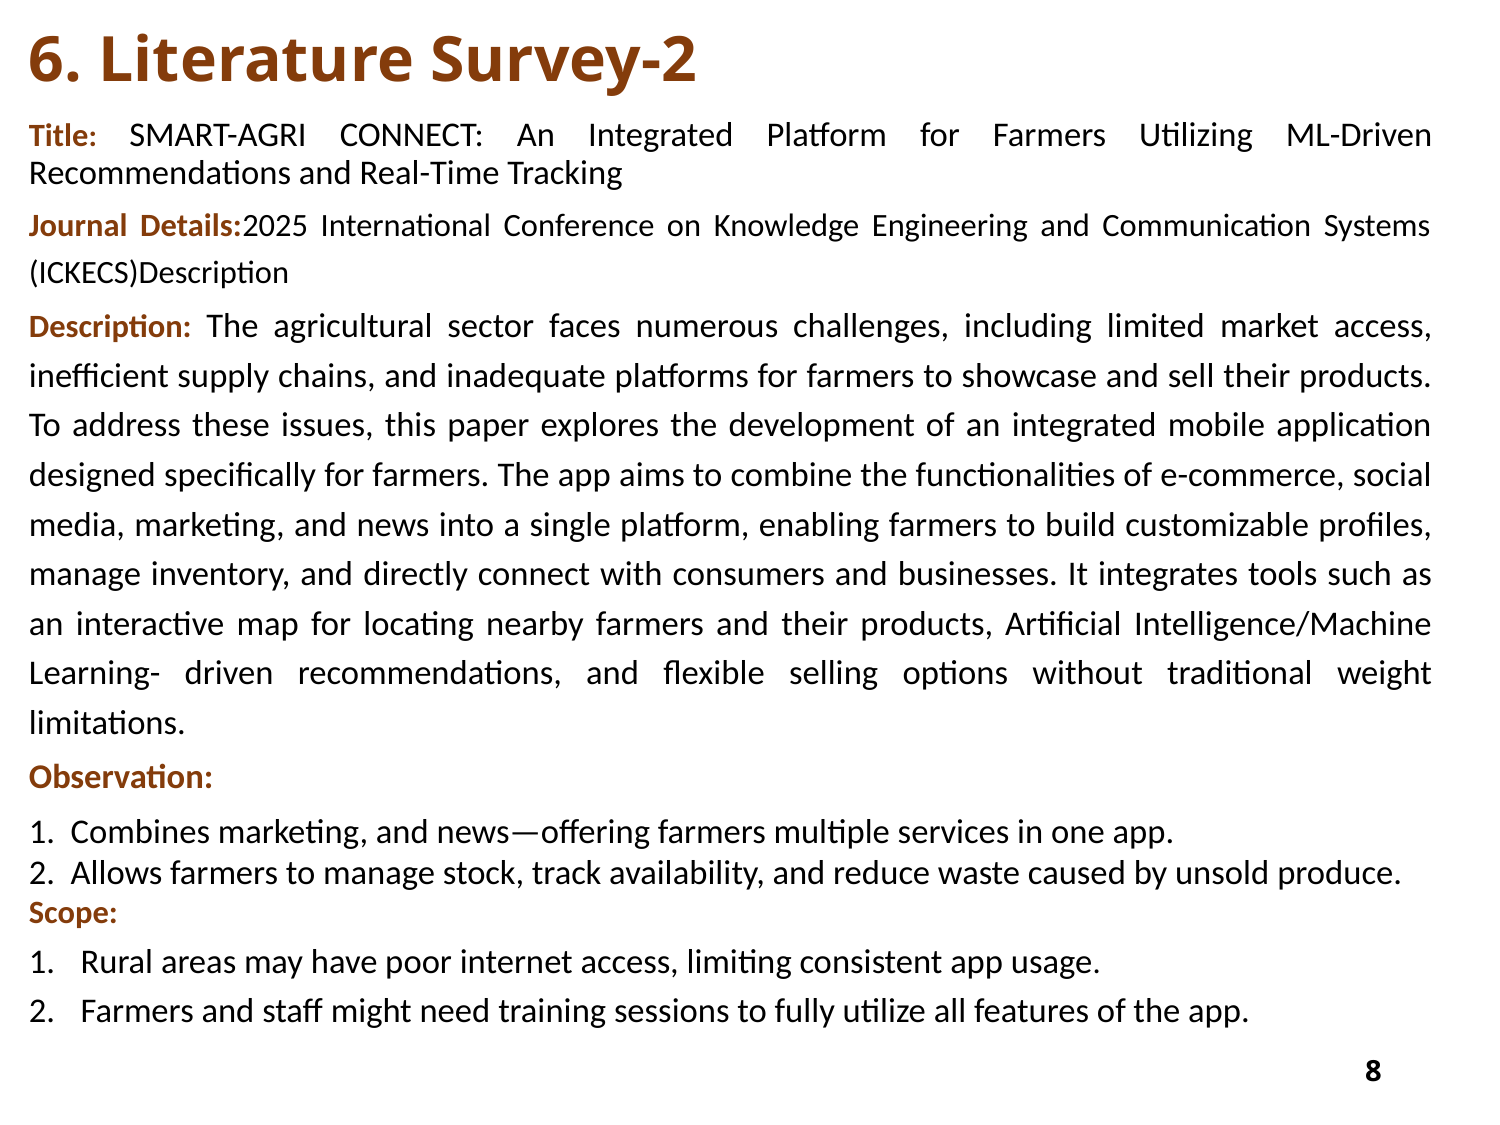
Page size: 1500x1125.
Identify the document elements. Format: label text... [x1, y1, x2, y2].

slide_number 8 [1059, 1042, 1397, 1103]
list Title: SMART-AGRI CONNECT: An Integrated Platform for Farmers Utilizing ML-Driven Recommendations and Real-Time Tracking Journal Details:2025 International Conference on Knowledge Engineering and Communication Systems (ICKECS)Description Description: The agricultural sector faces numerous challenges, including limited market access, inefficient supply chains, and inadequate platforms for farmers to showcase and sell their products. To address these issues, this paper explores the development of an integrated mobile application designed specifically for farmers. The app aims to combine the functionalities of e-commerce, social media, marketing, and news into a single platform, enabling farmers to build customizable profiles, manage inventory, and directly connect with consumers and businesses. It integrates tools such as an interactive map for locating nearby farmers and their products, Artificial Intelligence/Machine Learning- driven recommendations, and flexible selling options without traditional weight limitations. Observation: 1. Combines marketing, and news—offering farmers multiple services in one app. 2. Allows farmers to manage stock, track availability, and reduce waste caused by unsold produce. Scope: Rural areas may have poor internet access, limiting consistent app usage. Farmers and staff might need training sessions to fully utilize all features of the app. [13, 109, 1448, 1073]
title 6. Literature Survey-2 [13, 0, 1448, 109]
